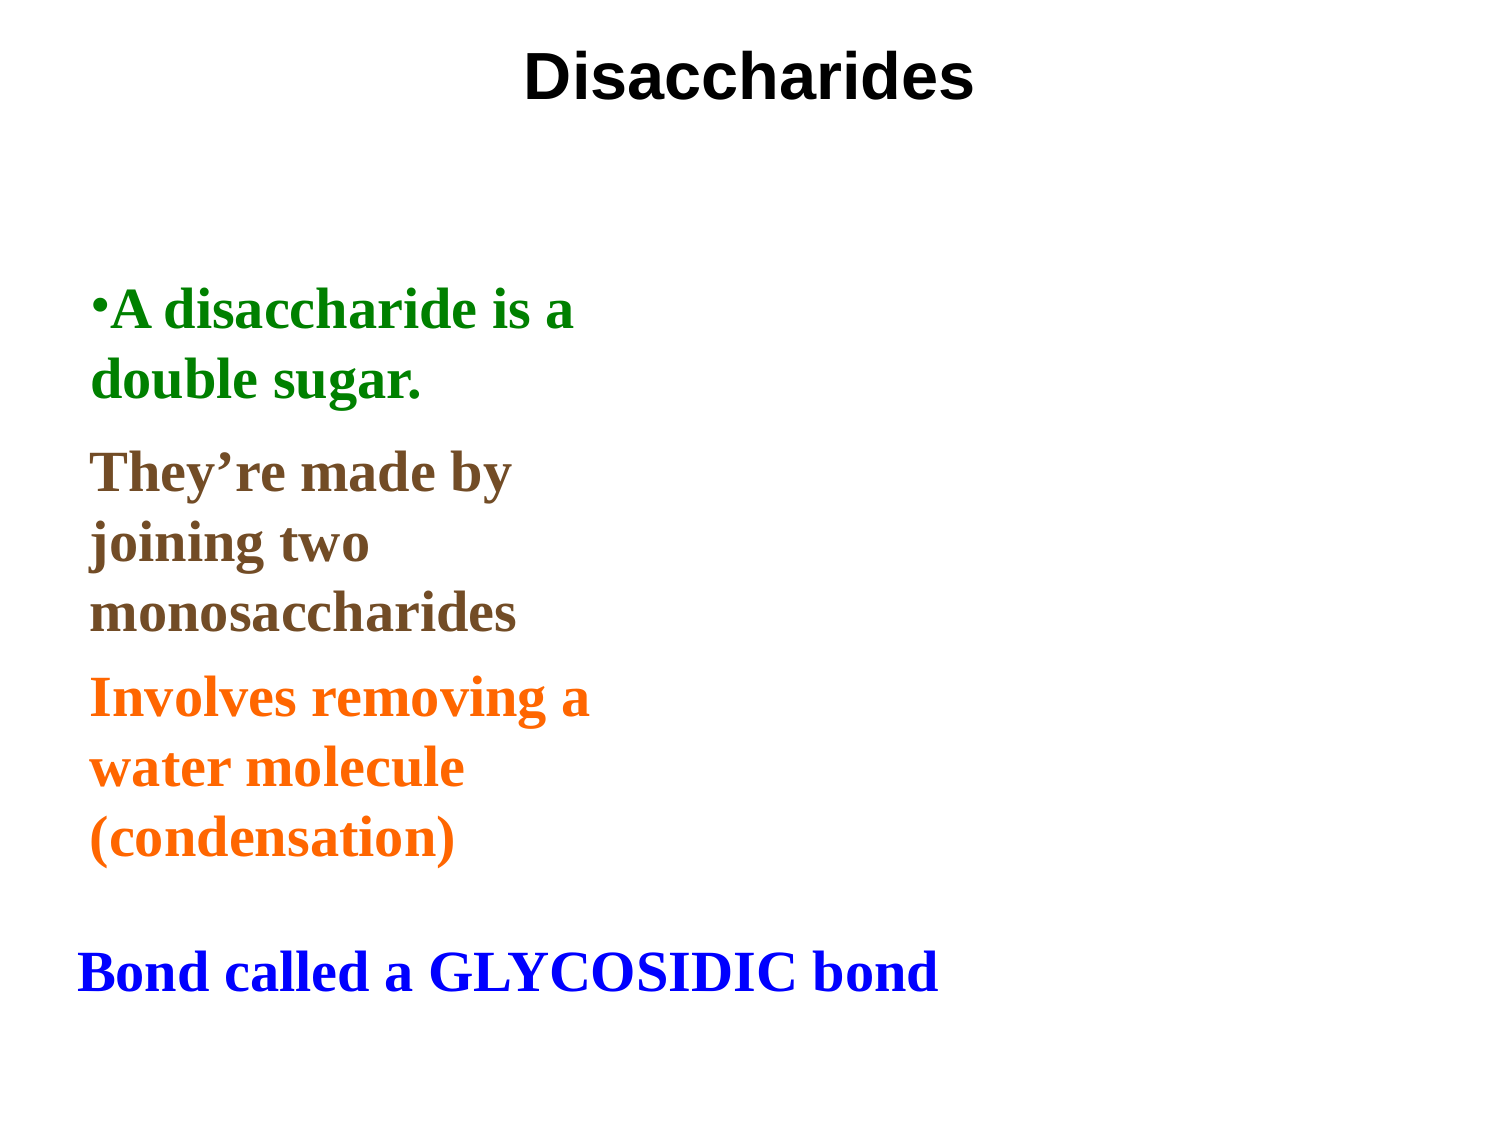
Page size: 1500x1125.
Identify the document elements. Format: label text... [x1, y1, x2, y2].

text_box Disaccharides [74, 45, 1425, 100]
text_box A disaccharide is a double sugar. [74, 262, 738, 446]
text_box Involves removing a water molecule (condensation) [75, 650, 726, 876]
text_box Bond called a GLYCOSIDIC bond [62, 924, 1138, 1011]
text_box They’re made by joining two monosaccharides [75, 425, 700, 650]
